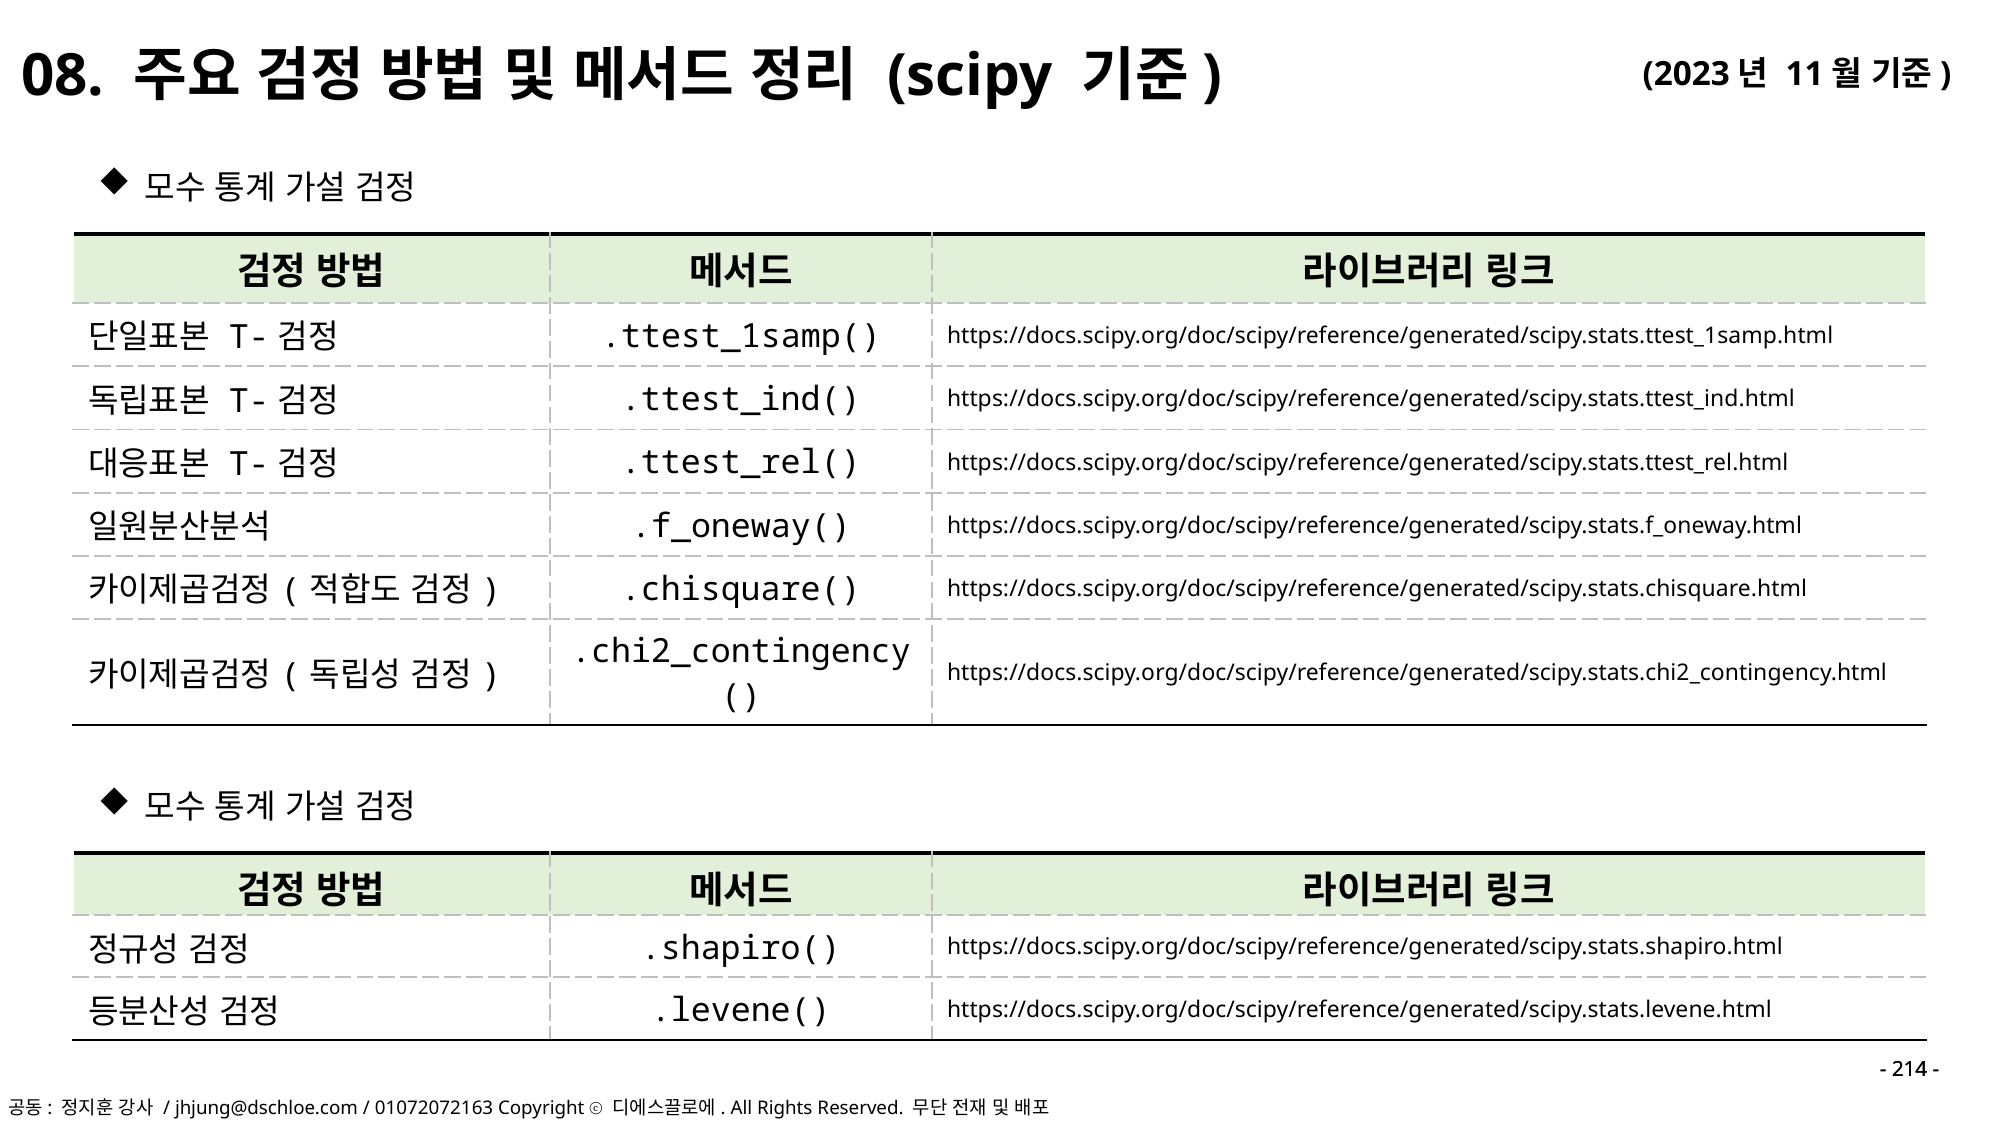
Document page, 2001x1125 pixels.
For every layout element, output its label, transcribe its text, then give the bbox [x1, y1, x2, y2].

table_cell .levene() [550, 977, 932, 1039]
table_header 메서드 [550, 855, 932, 915]
table_cell .chi2_contingency() [550, 619, 932, 724]
table_header 라이브러리 링크 [932, 236, 1925, 303]
table_cell https://docs.scipy.org/doc/scipy/reference/generated/scipy.stats.ttest_1samp.html [932, 303, 1925, 366]
table_cell 카이제곱검정(적합도 검정) [74, 556, 550, 619]
table_cell https://docs.scipy.org/doc/scipy/reference/generated/scipy.stats.ttest_ind.html [932, 366, 1925, 430]
table_cell .ttest_rel() [550, 430, 932, 493]
table_cell https://docs.scipy.org/doc/scipy/reference/generated/scipy.stats.levene.html [932, 977, 1925, 1039]
table_cell .f_oneway() [550, 493, 932, 556]
table_cell https://docs.scipy.org/doc/scipy/reference/generated/scipy.stats.chisquare.html [932, 556, 1925, 619]
text_box 모수 통계 가설 검정 [83, 138, 1988, 214]
text_box 08. 주요 검정 방법 및 메서드 정리 (scipy 기준) [6, 30, 1238, 115]
table_cell 독립표본 T-검정 [74, 366, 550, 430]
table_cell 대응표본 T-검정 [74, 430, 550, 493]
table_cell https://docs.scipy.org/doc/scipy/reference/generated/scipy.stats.ttest_rel.html [932, 430, 1925, 493]
slide_number - 214 - [1504, 1039, 1955, 1100]
table_header 라이브러리 링크 [932, 855, 1925, 915]
table_cell https://docs.scipy.org/doc/scipy/reference/generated/scipy.stats.f_oneway.html [932, 493, 1925, 556]
table_cell https://docs.scipy.org/doc/scipy/reference/generated/scipy.stats.chi2_contingency.html [932, 619, 1925, 724]
table_cell .ttest_ind() [550, 366, 932, 430]
table_cell .shapiro() [550, 915, 932, 977]
table_header 메서드 [550, 236, 932, 303]
table_cell .ttest_1samp() [550, 303, 932, 366]
table_cell 정규성 검정 [74, 915, 550, 977]
table_cell 등분산성 검정 [74, 977, 550, 1039]
table_cell .chisquare() [550, 556, 932, 619]
table_header 검정 방법 [74, 236, 550, 303]
table_cell 일원분산분석 [74, 493, 550, 556]
table_cell 단일표본 T-검정 [74, 303, 550, 366]
table_header 검정 방법 [74, 855, 550, 915]
table_cell https://docs.scipy.org/doc/scipy/reference/generated/scipy.stats.shapiro.html [932, 915, 1925, 977]
text_box 모수 통계 가설 검정 [83, 758, 1988, 833]
table_cell 카이제곱검정(독립성 검정) [74, 619, 550, 724]
